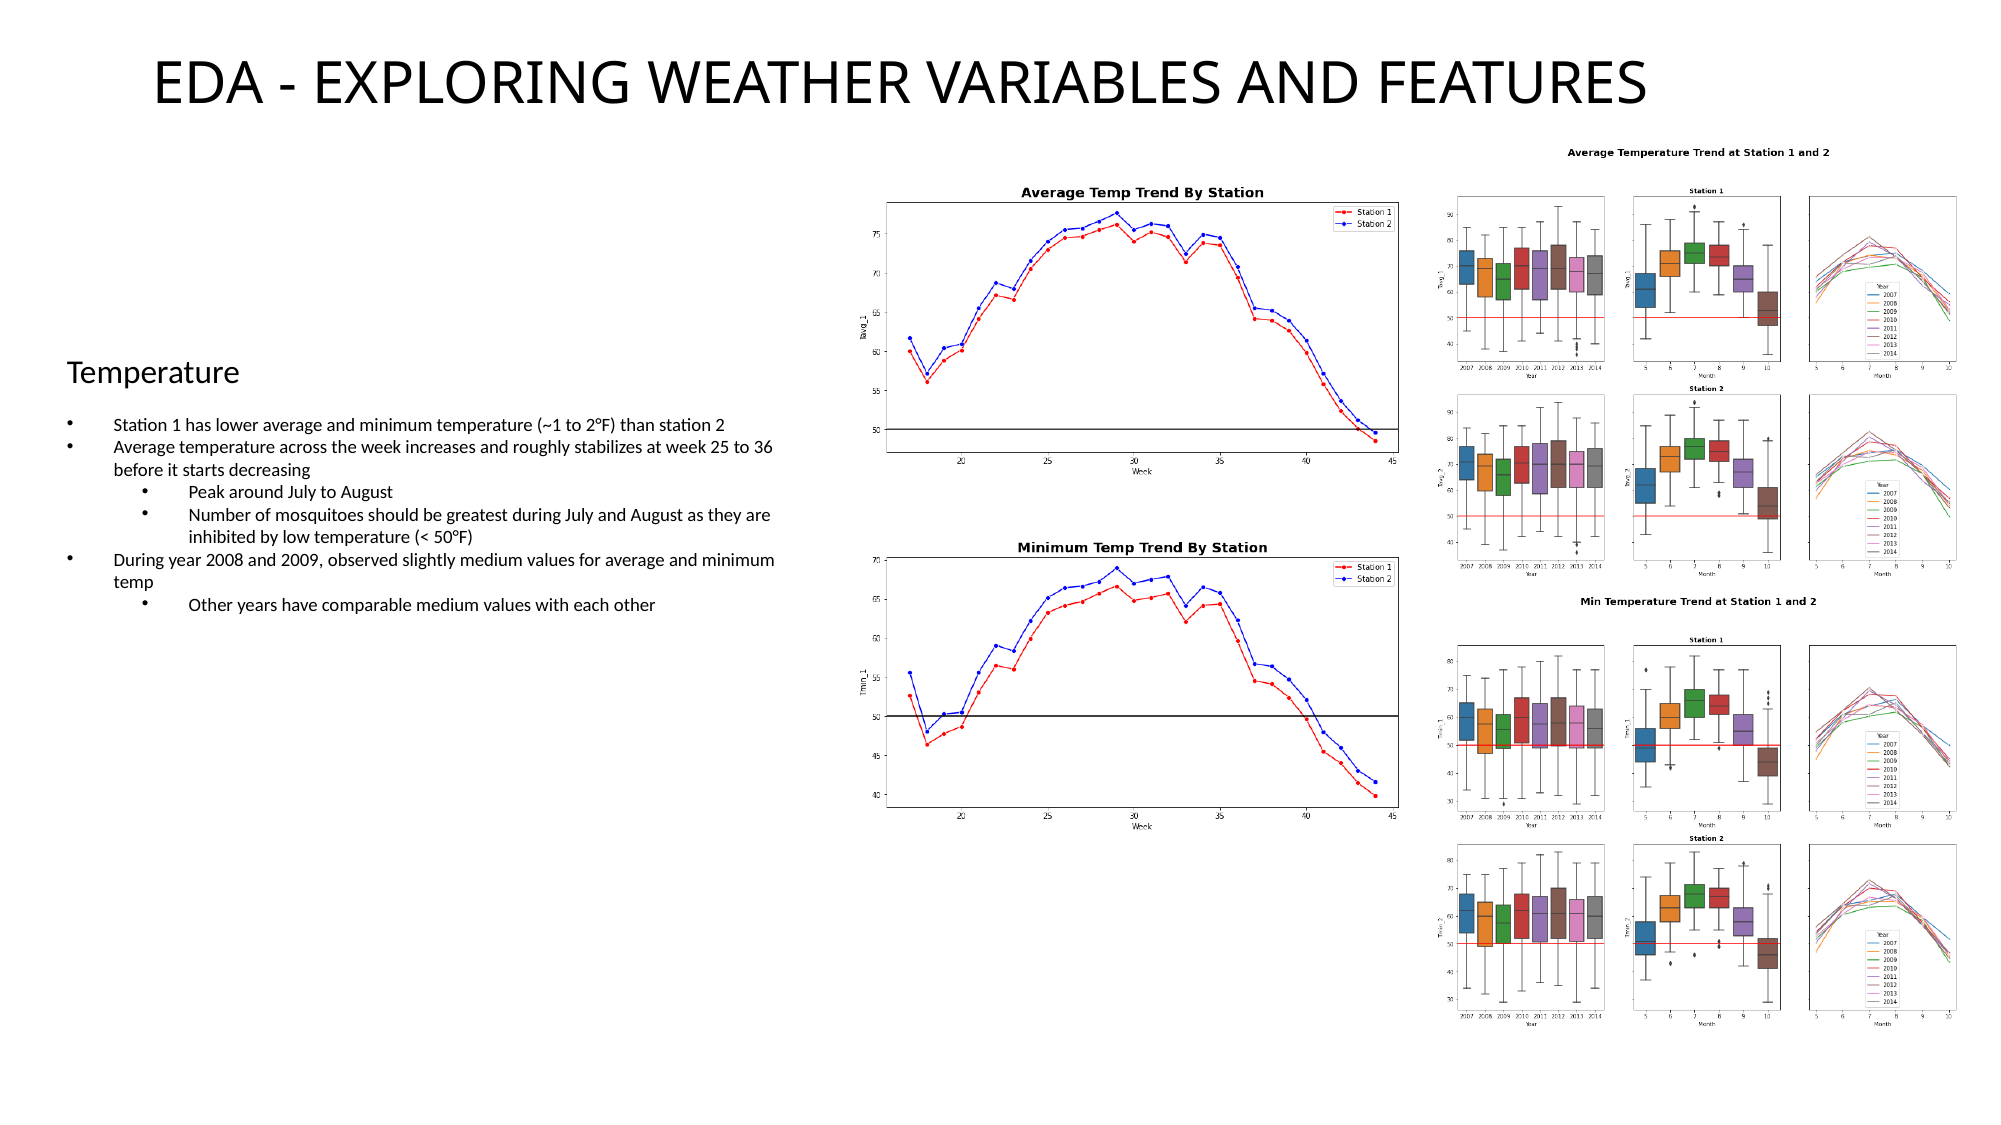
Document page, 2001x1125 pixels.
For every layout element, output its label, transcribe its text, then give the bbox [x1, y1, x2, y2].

title EDA - EXPLORING WEATHER VARIABLES AND FEATURES [137, 41, 1863, 129]
picture [854, 536, 1403, 836]
text_box Temperature Station 1 has lower average and minimum temperature (~1 to 2°F) than station 2 Average temperature across the week increases and roughly stabilizes at week 25 to 36 before it starts decreasing Peak around July to August Number of mosquitoes should be greatest during July and August as they are inhibited by low temperature (< 50°F) During year 2008 and 2009, observed slightly medium values for average and minimum temp Other years have comparable medium values with each other [51, 342, 802, 645]
picture [1434, 144, 1959, 581]
picture [854, 181, 1403, 481]
picture [1434, 593, 1959, 1031]
